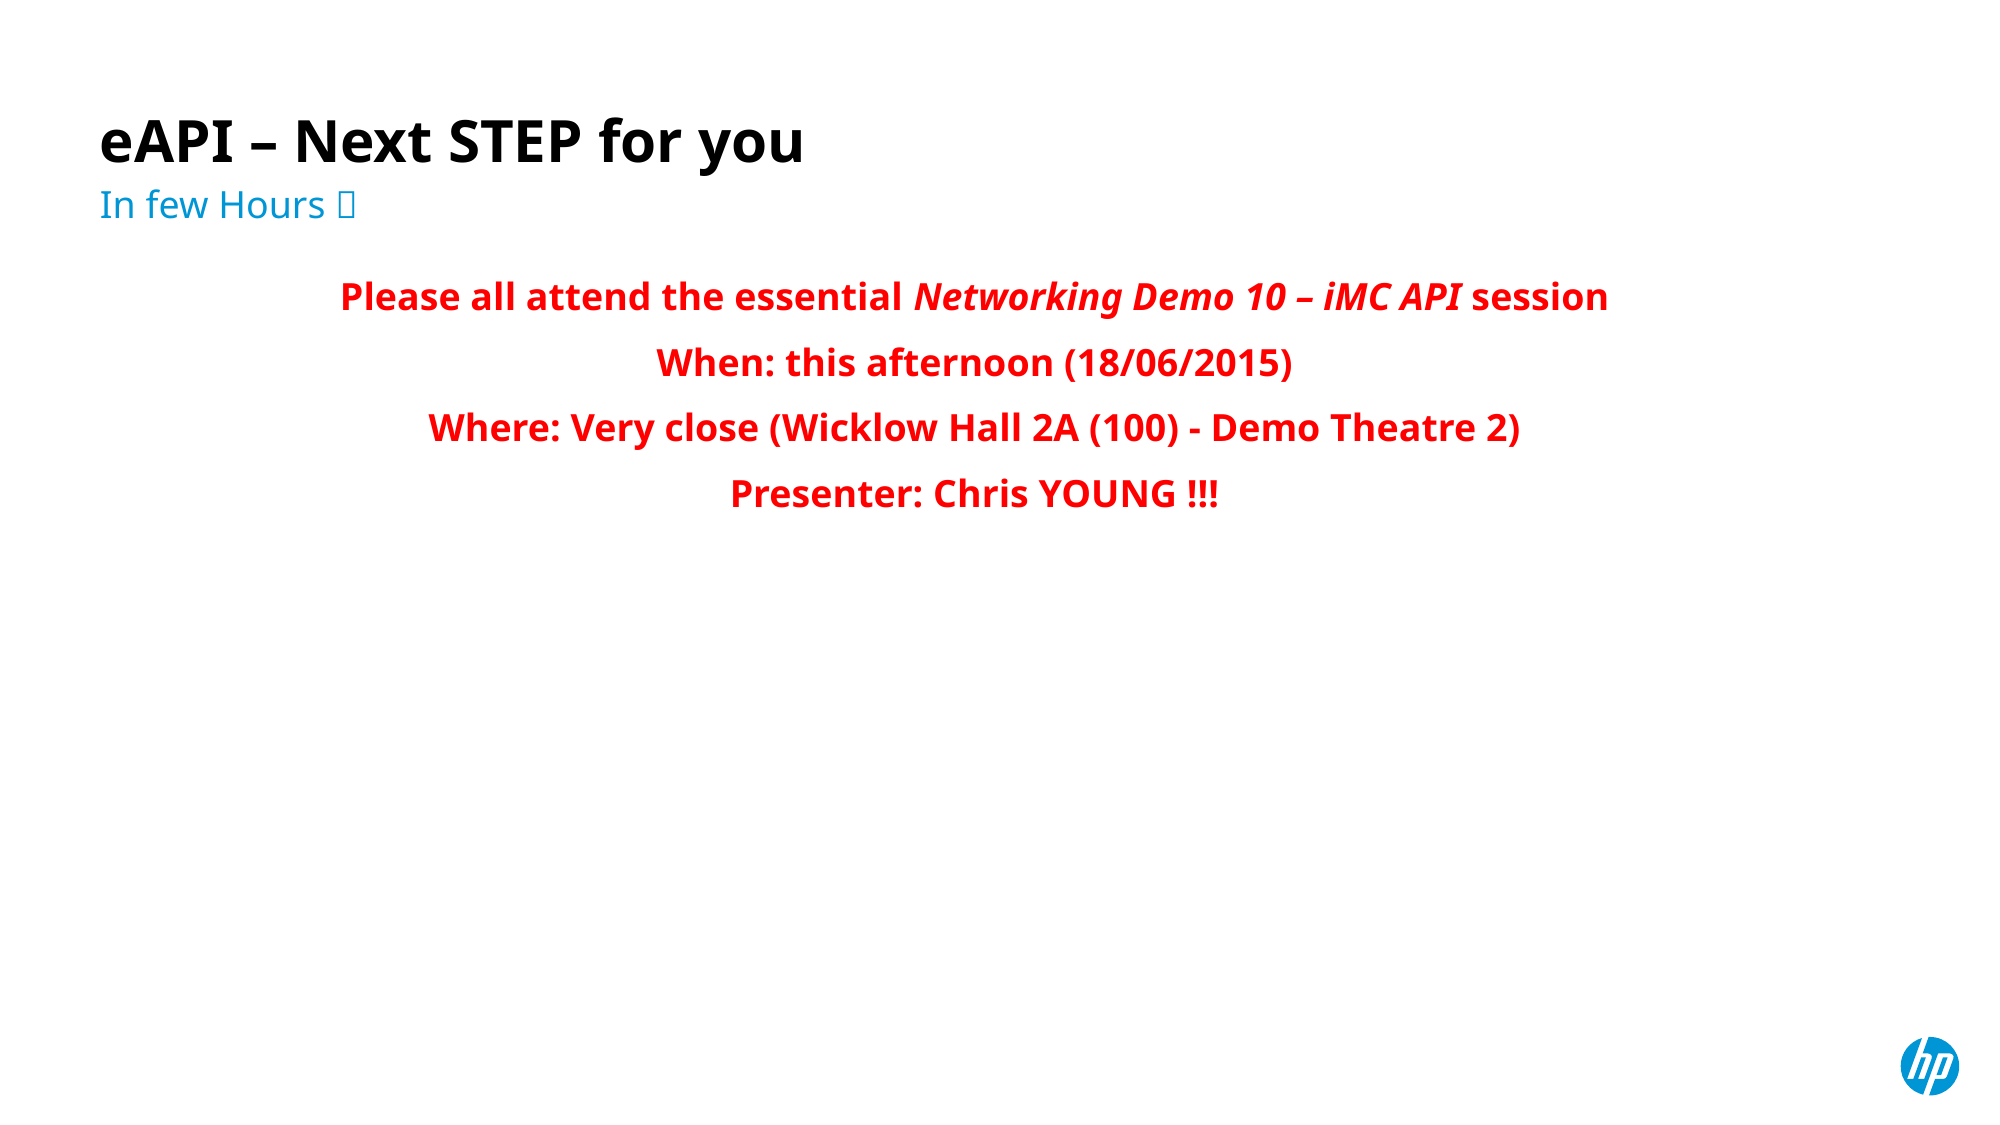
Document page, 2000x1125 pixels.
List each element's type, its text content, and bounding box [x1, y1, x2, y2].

list Please all attend the essential Networking Demo 10 – iMC API session When: this afternoon (18/06/2015) Where: Very close (Wicklow Hall 2A (100) - Demo Theatre 2) Presenter: Chris YOUNG !!! [99, 278, 1850, 1004]
list In few Hours  [99, 186, 1900, 231]
title eAPI – Next STEP for you [99, 50, 1900, 175]
